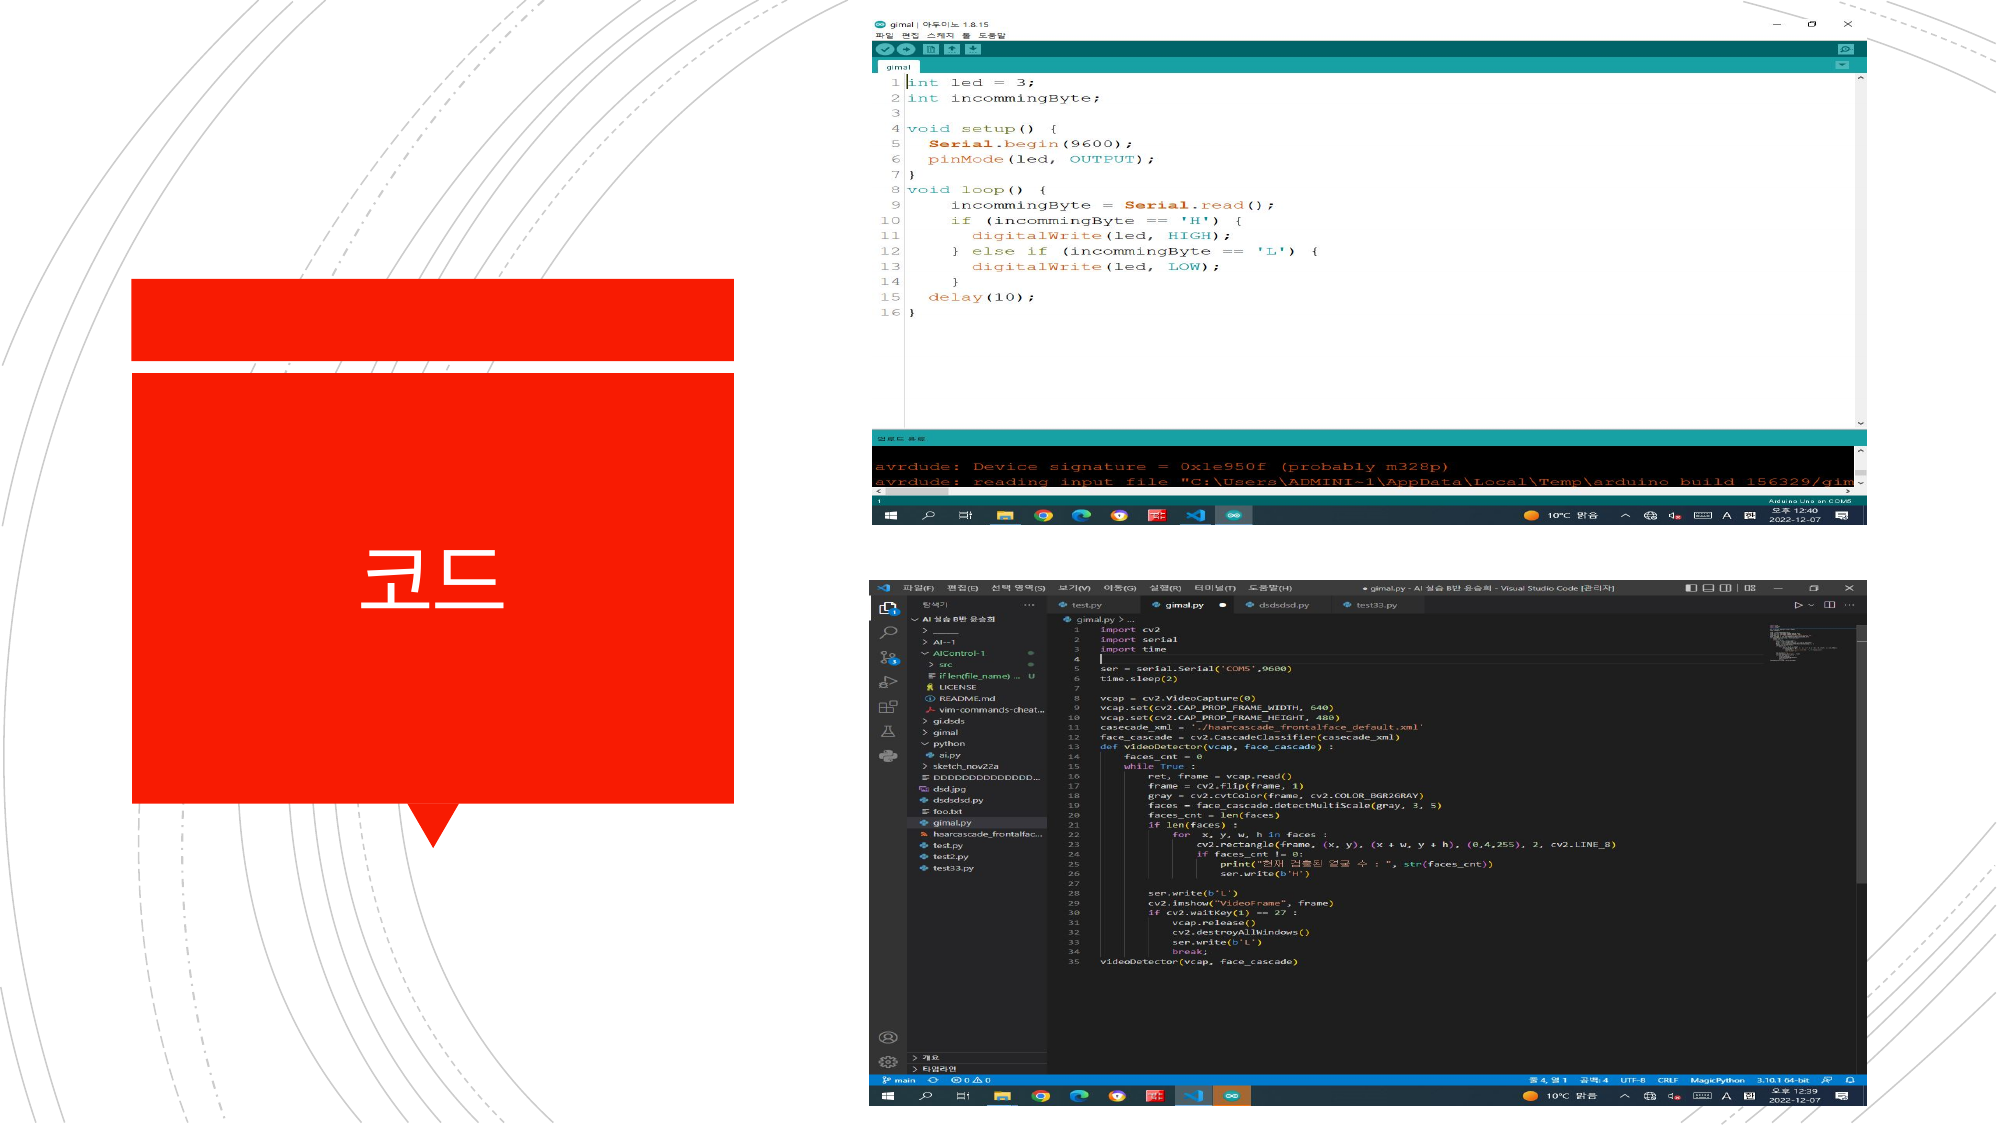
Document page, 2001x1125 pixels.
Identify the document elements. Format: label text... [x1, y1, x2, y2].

picture [869, 580, 1867, 1106]
title 코드 [145, 385, 720, 789]
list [872, 19, 1867, 526]
